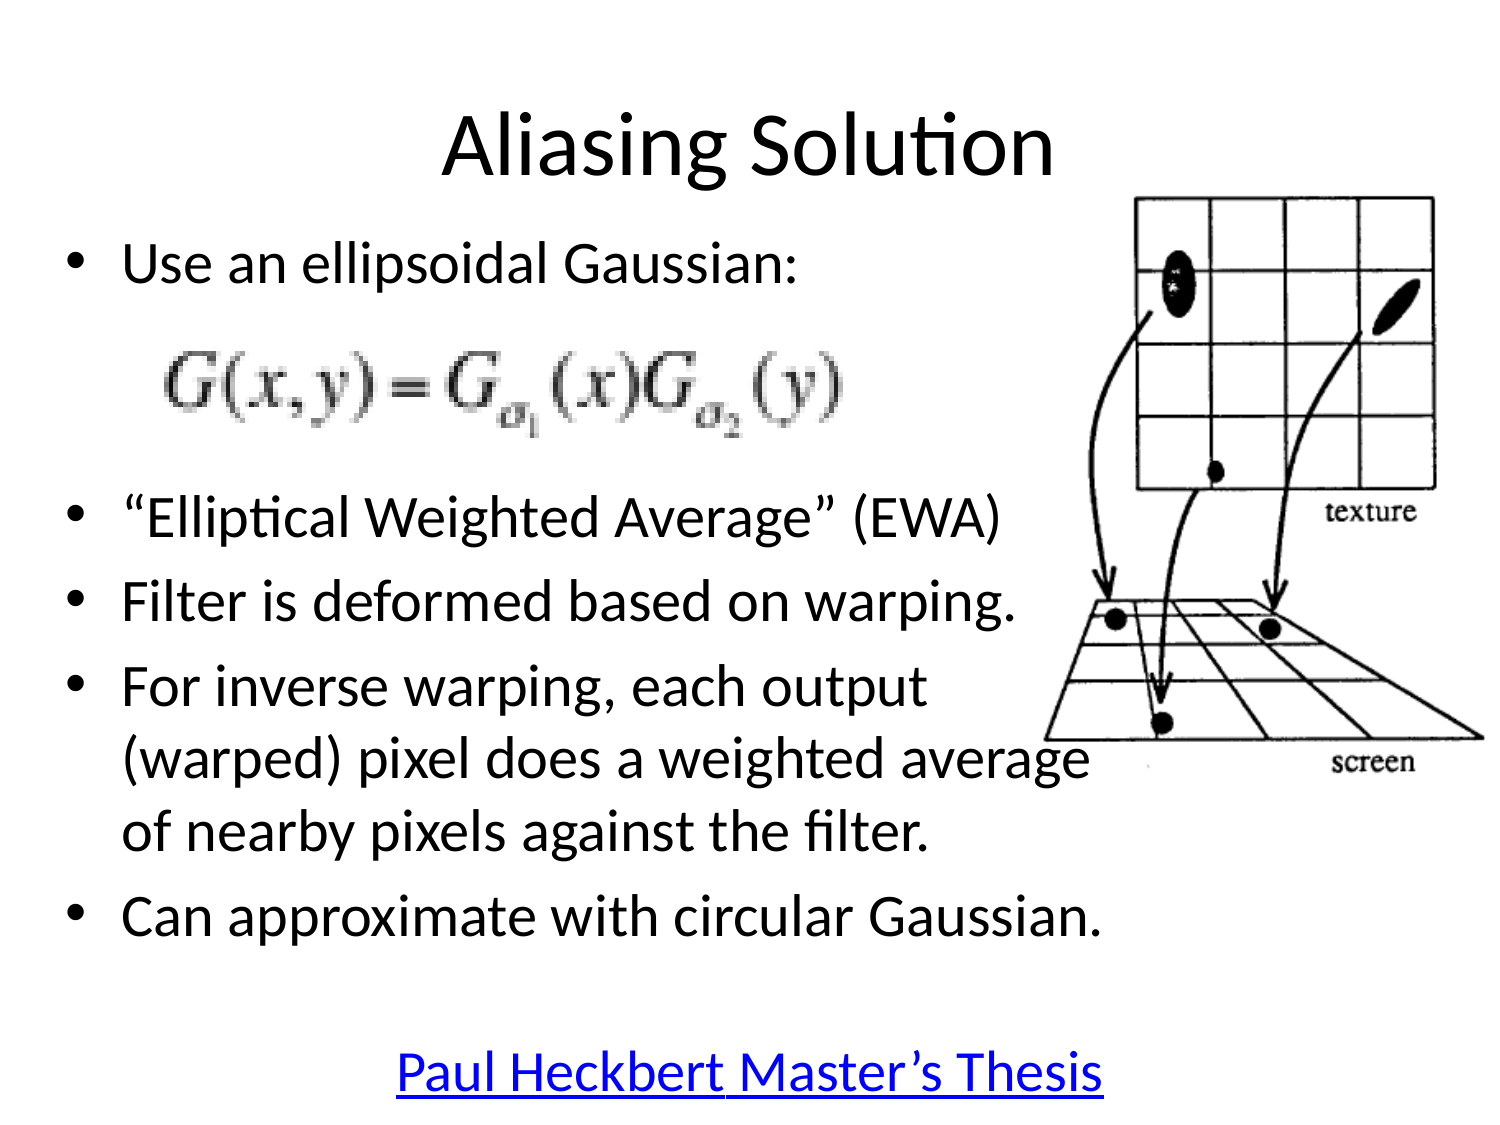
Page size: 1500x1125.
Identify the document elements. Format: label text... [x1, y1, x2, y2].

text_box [154, 331, 844, 445]
text_box Paul Heckbert Master’s Thesis [381, 1025, 1119, 1111]
title Aliasing Solution [75, 45, 1425, 215]
text_box Use an ellipsoidal Gaussian: “Elliptical Weighted Average” (EWA) Filter is deformed based on warping. For inverse warping, each output (warped) pixel does a weighted average of nearby pixels against the filter. Can approximate with circular Gaussian. [50, 215, 1139, 1125]
picture [1033, 162, 1500, 788]
